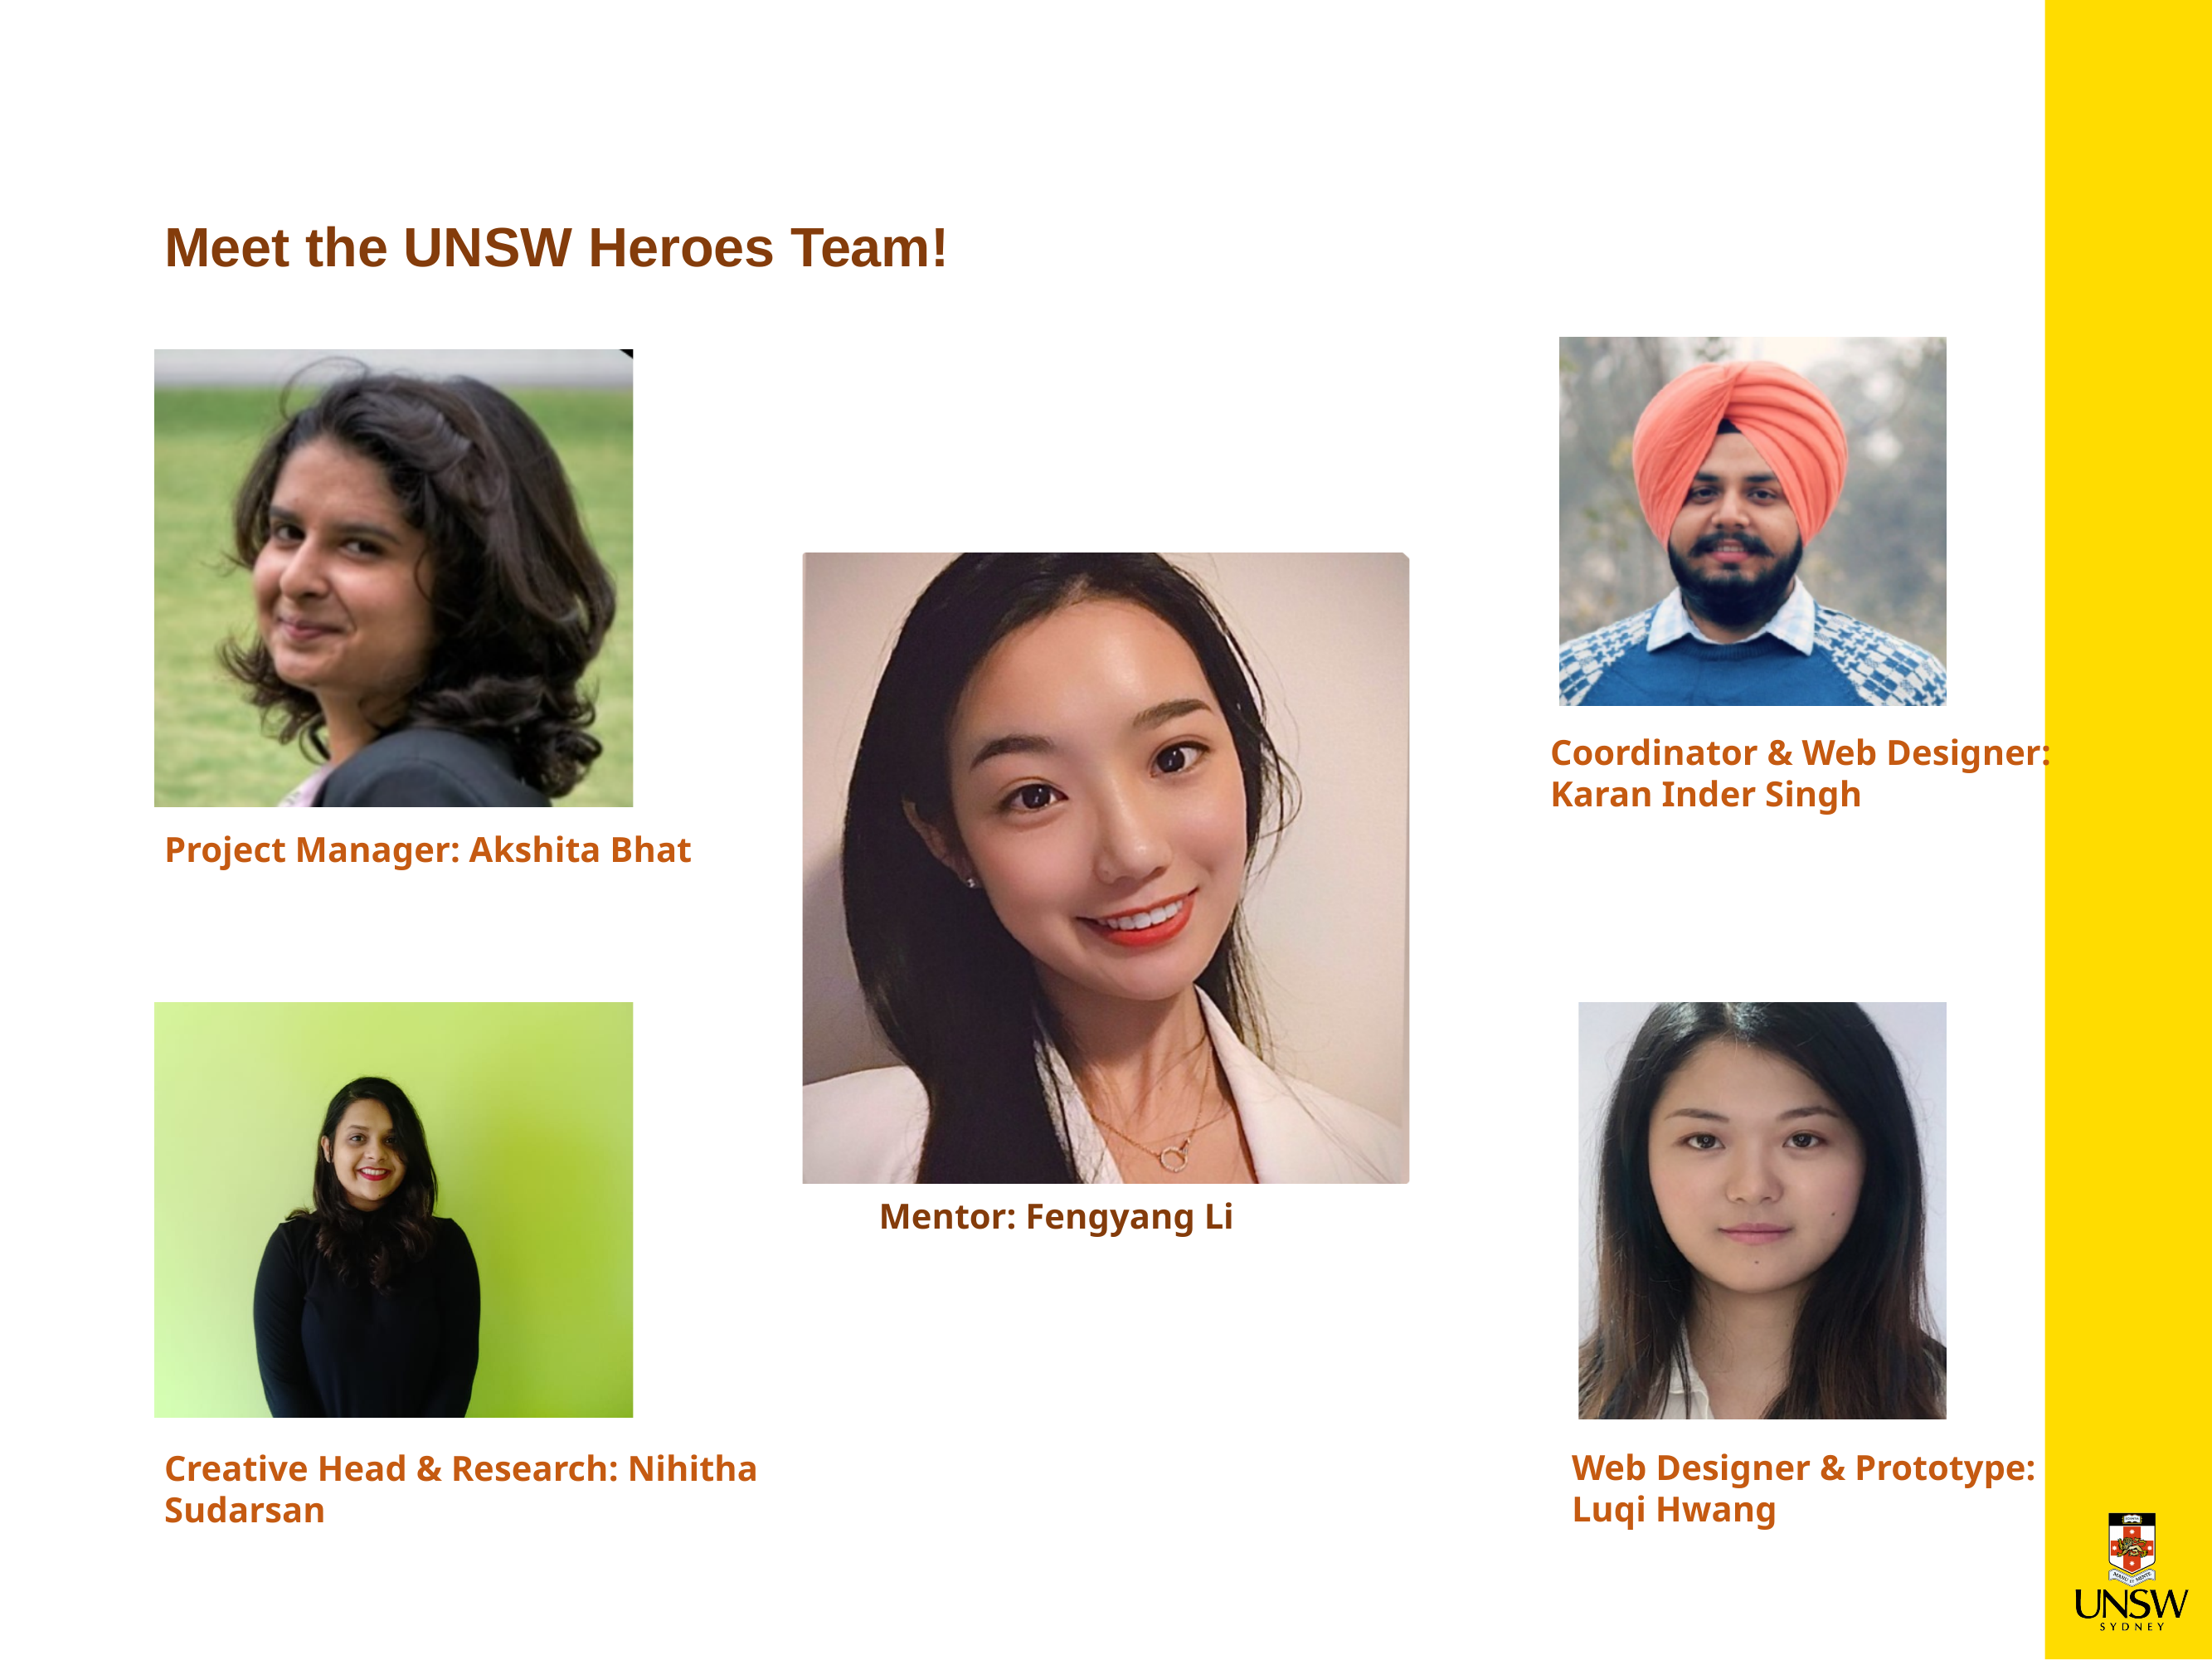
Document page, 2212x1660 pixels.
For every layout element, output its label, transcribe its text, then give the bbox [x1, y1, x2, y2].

picture [1578, 1002, 1947, 1419]
text_box Web Designer & Prototype: Luqi Hwang [1559, 1439, 2132, 1535]
text_box Mentor: Fengyang Li [866, 1188, 1346, 1242]
picture [154, 349, 634, 807]
text_box Project Manager: Akshita Bhat [152, 821, 727, 875]
text_box Creative Head & Research: Nihitha Sudarsan [152, 1440, 803, 1536]
picture [154, 1002, 634, 1418]
title Meet the UNSW Heroes Team! [152, 88, 1962, 410]
picture [2069, 1498, 2195, 1645]
text_box Coordinator & Web Designer: Karan Inder Singh [1538, 724, 2212, 820]
picture [1559, 337, 1947, 706]
picture [802, 553, 1410, 1184]
